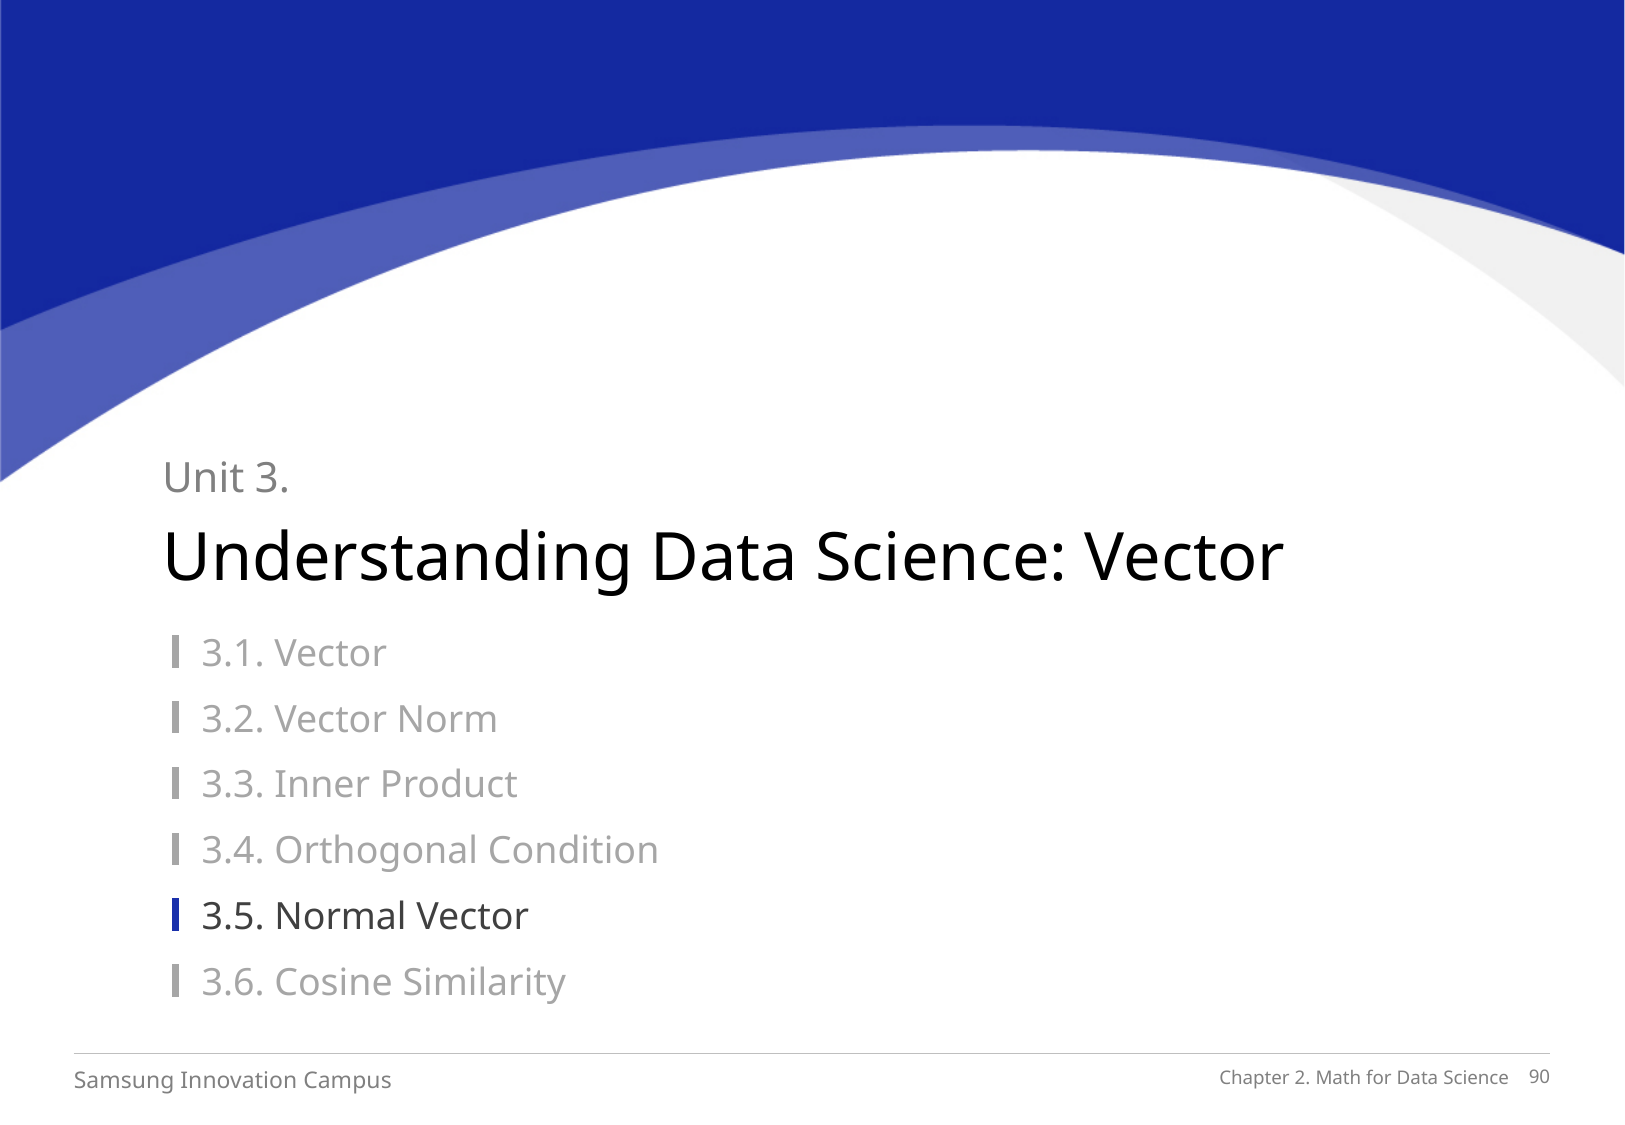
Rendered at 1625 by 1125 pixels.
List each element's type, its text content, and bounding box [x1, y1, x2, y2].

picture [0, 0, 1625, 1125]
text_box Unit 3. [161, 450, 1062, 502]
text_box 3.1. Vector 3.2. Vector Norm 3.3. Inner Product 3.4. Orthogonal Condition 3.5. Normal Vector 3.6. Cosine Similarity [172, 628, 825, 1004]
text_box Understanding Data Science: Vector [161, 513, 1625, 595]
